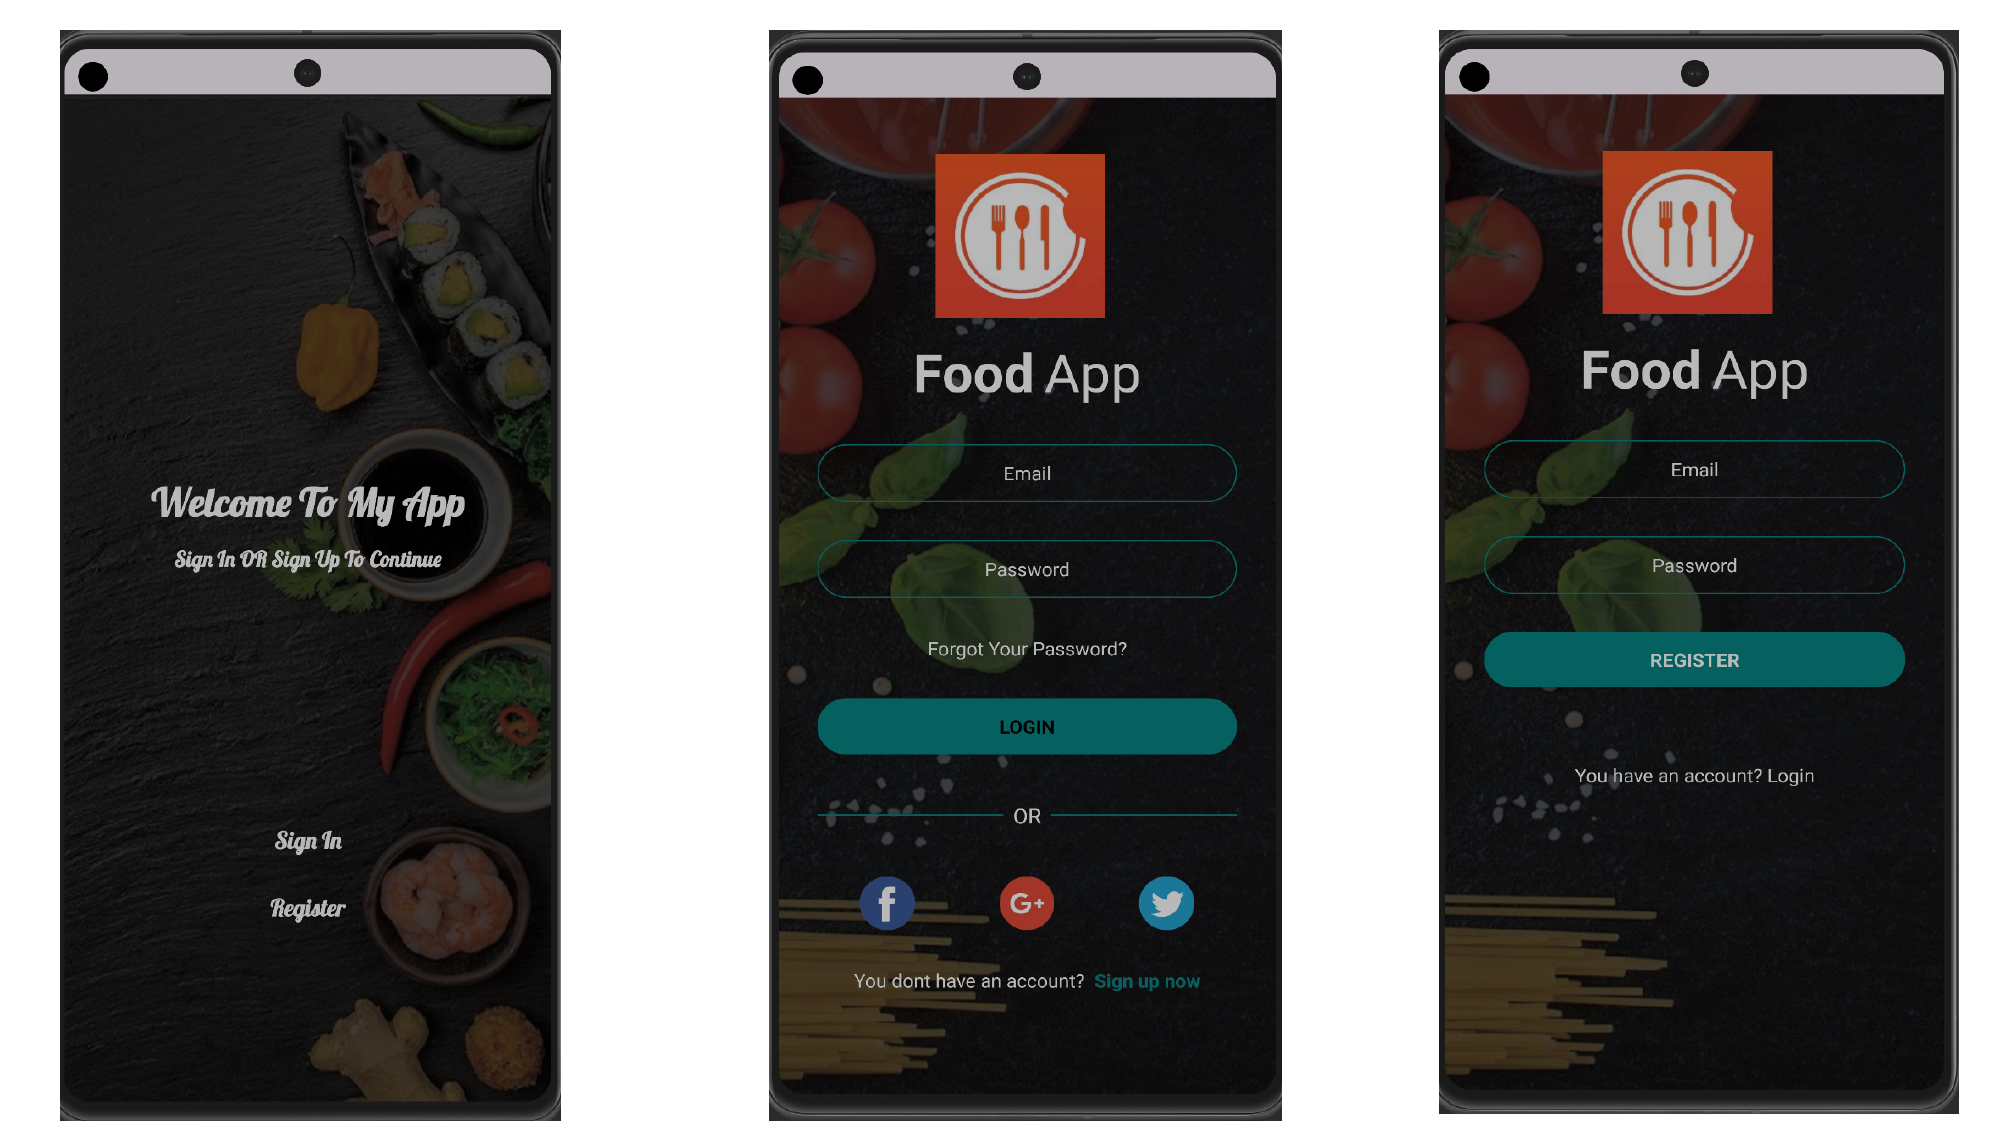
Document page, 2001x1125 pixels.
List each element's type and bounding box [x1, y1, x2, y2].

picture [1438, 30, 1960, 1114]
list [59, 30, 562, 1122]
picture [769, 30, 1283, 1122]
